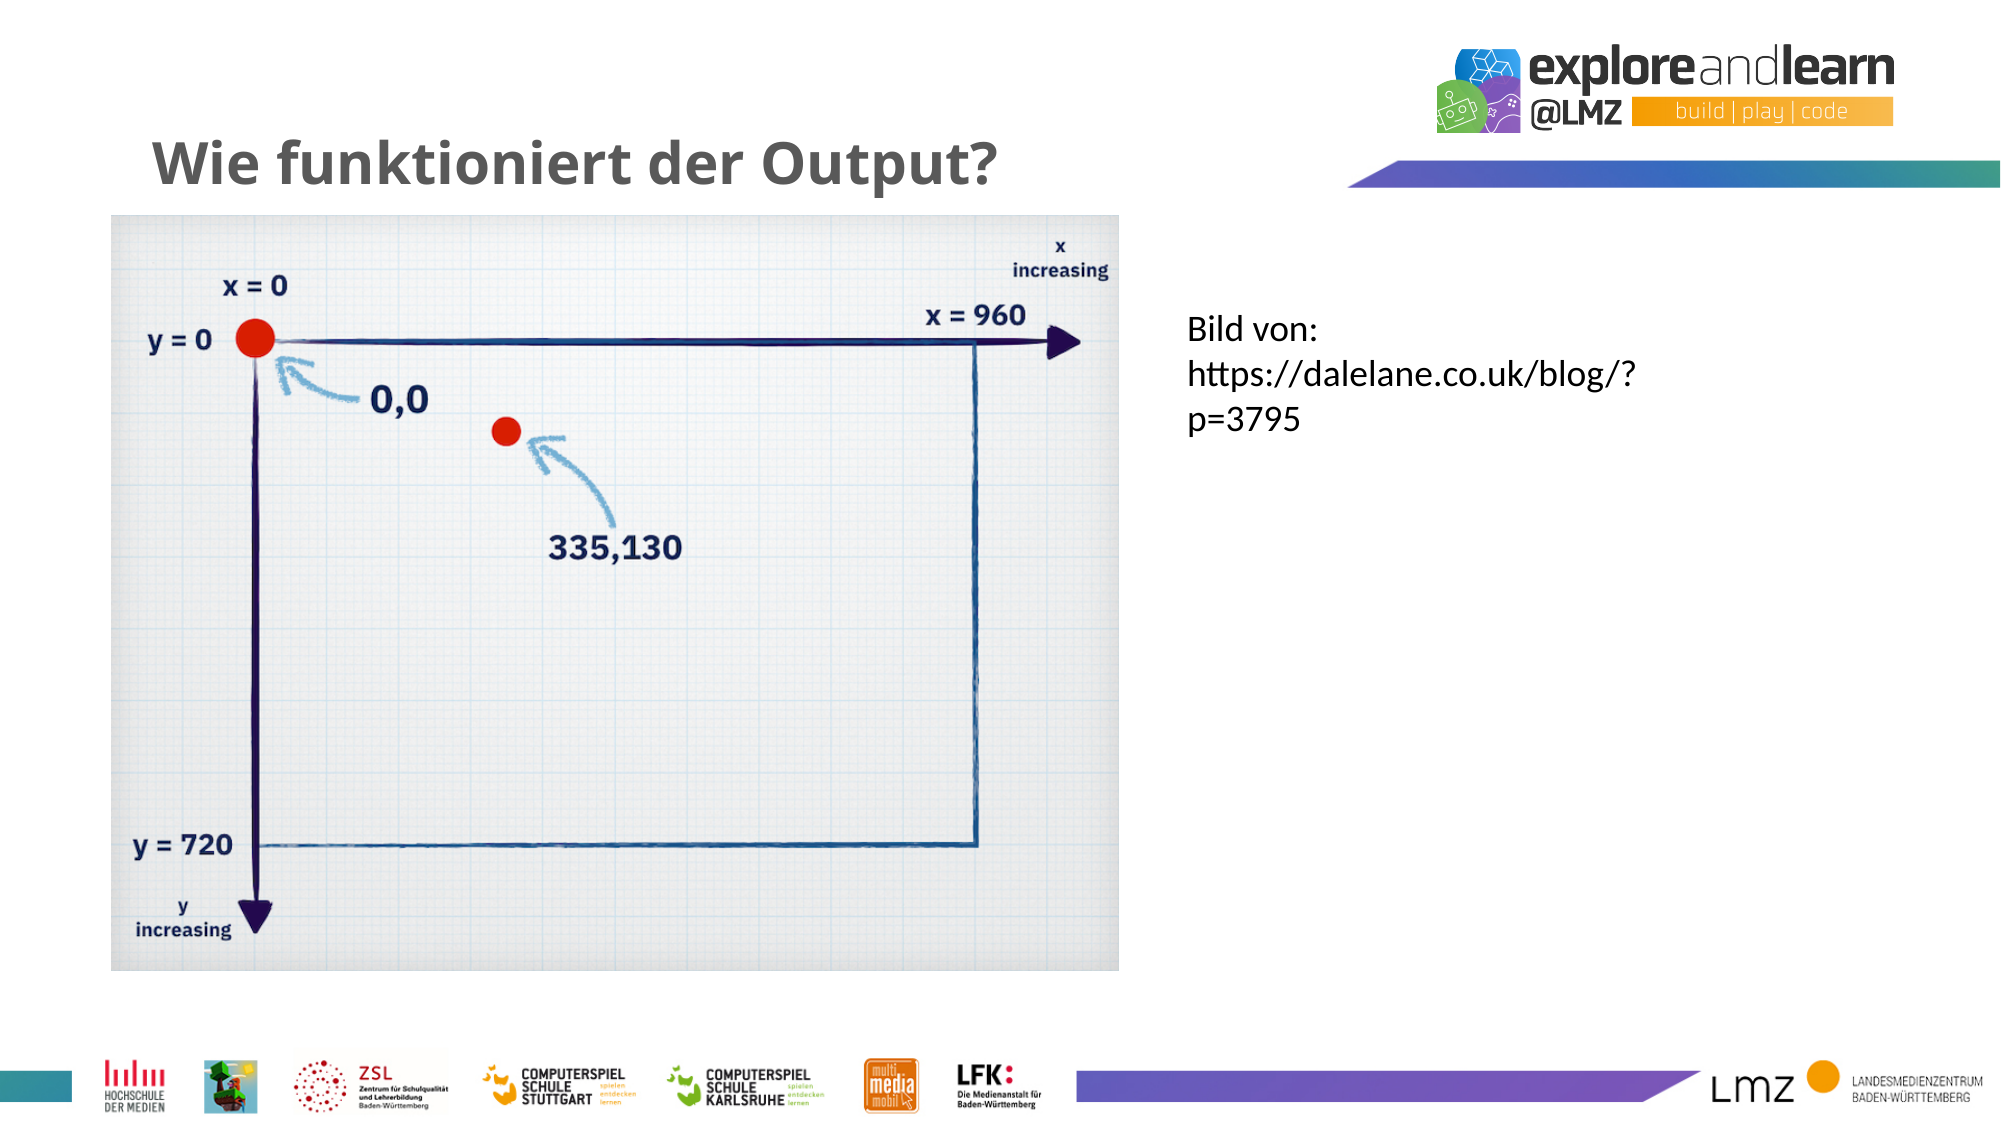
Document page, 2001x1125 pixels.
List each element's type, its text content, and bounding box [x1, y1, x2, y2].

text_box Bild von: https://dalelane.co.uk/blog/?p=3795 [1172, 296, 1714, 447]
title Wie funktioniert der Output? [137, 59, 1326, 205]
picture [0, 0, 2001, 1125]
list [111, 215, 1119, 971]
